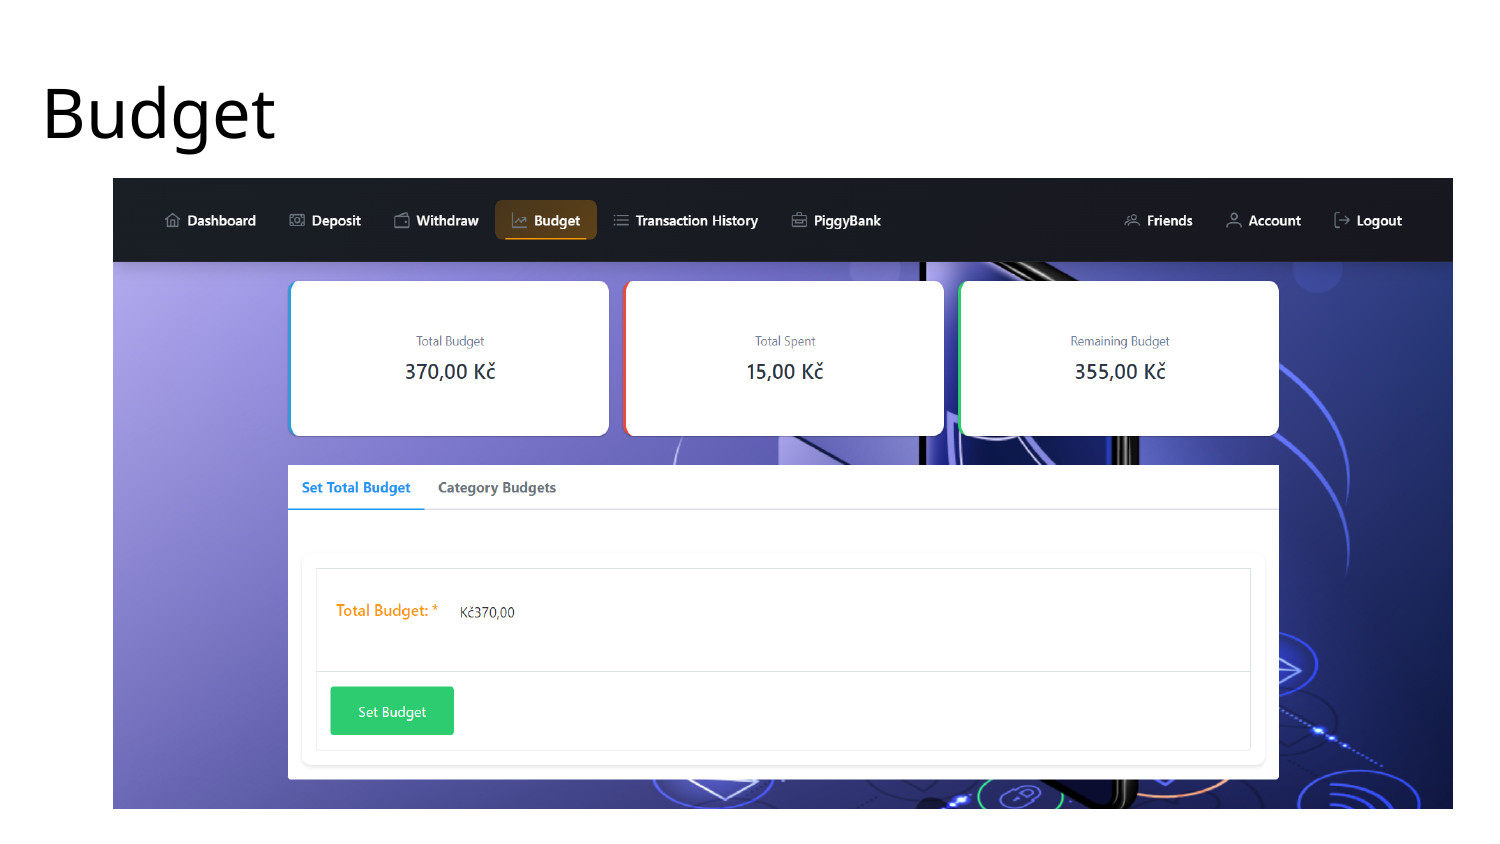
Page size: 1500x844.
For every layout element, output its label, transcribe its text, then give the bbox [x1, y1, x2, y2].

picture [113, 177, 1454, 809]
title Budget [29, 35, 1324, 199]
